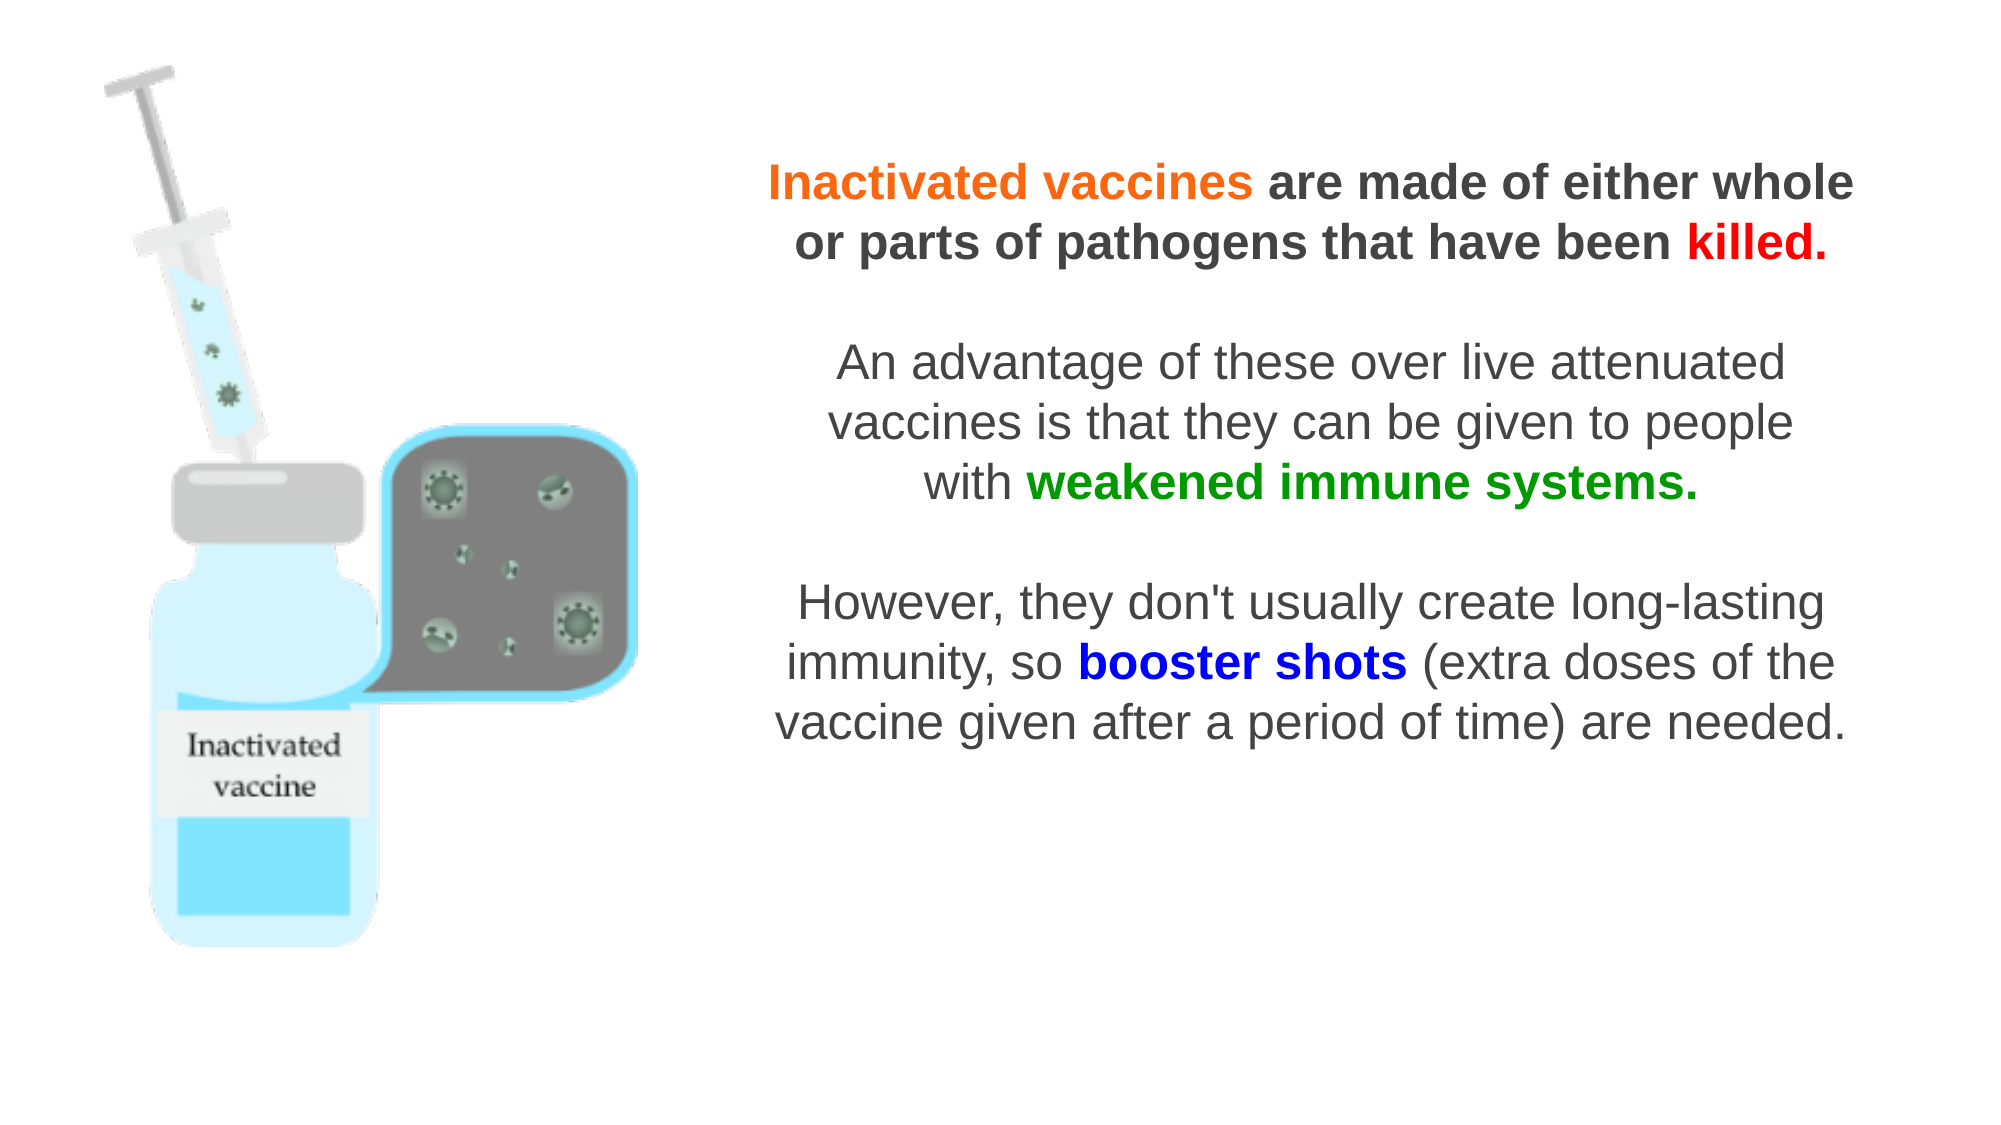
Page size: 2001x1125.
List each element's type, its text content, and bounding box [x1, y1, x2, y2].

text_box Inactivated vaccines are made of either whole or parts of pathogens that have been killed. An advantage of these over live attenuated vaccines is that they can be given to people with weakened immune systems. However, they don't usually create long-lasting immunity, so booster shots (extra doses of the vaccine given after a period of time) are needed. [741, 142, 1882, 757]
picture [104, 65, 638, 947]
